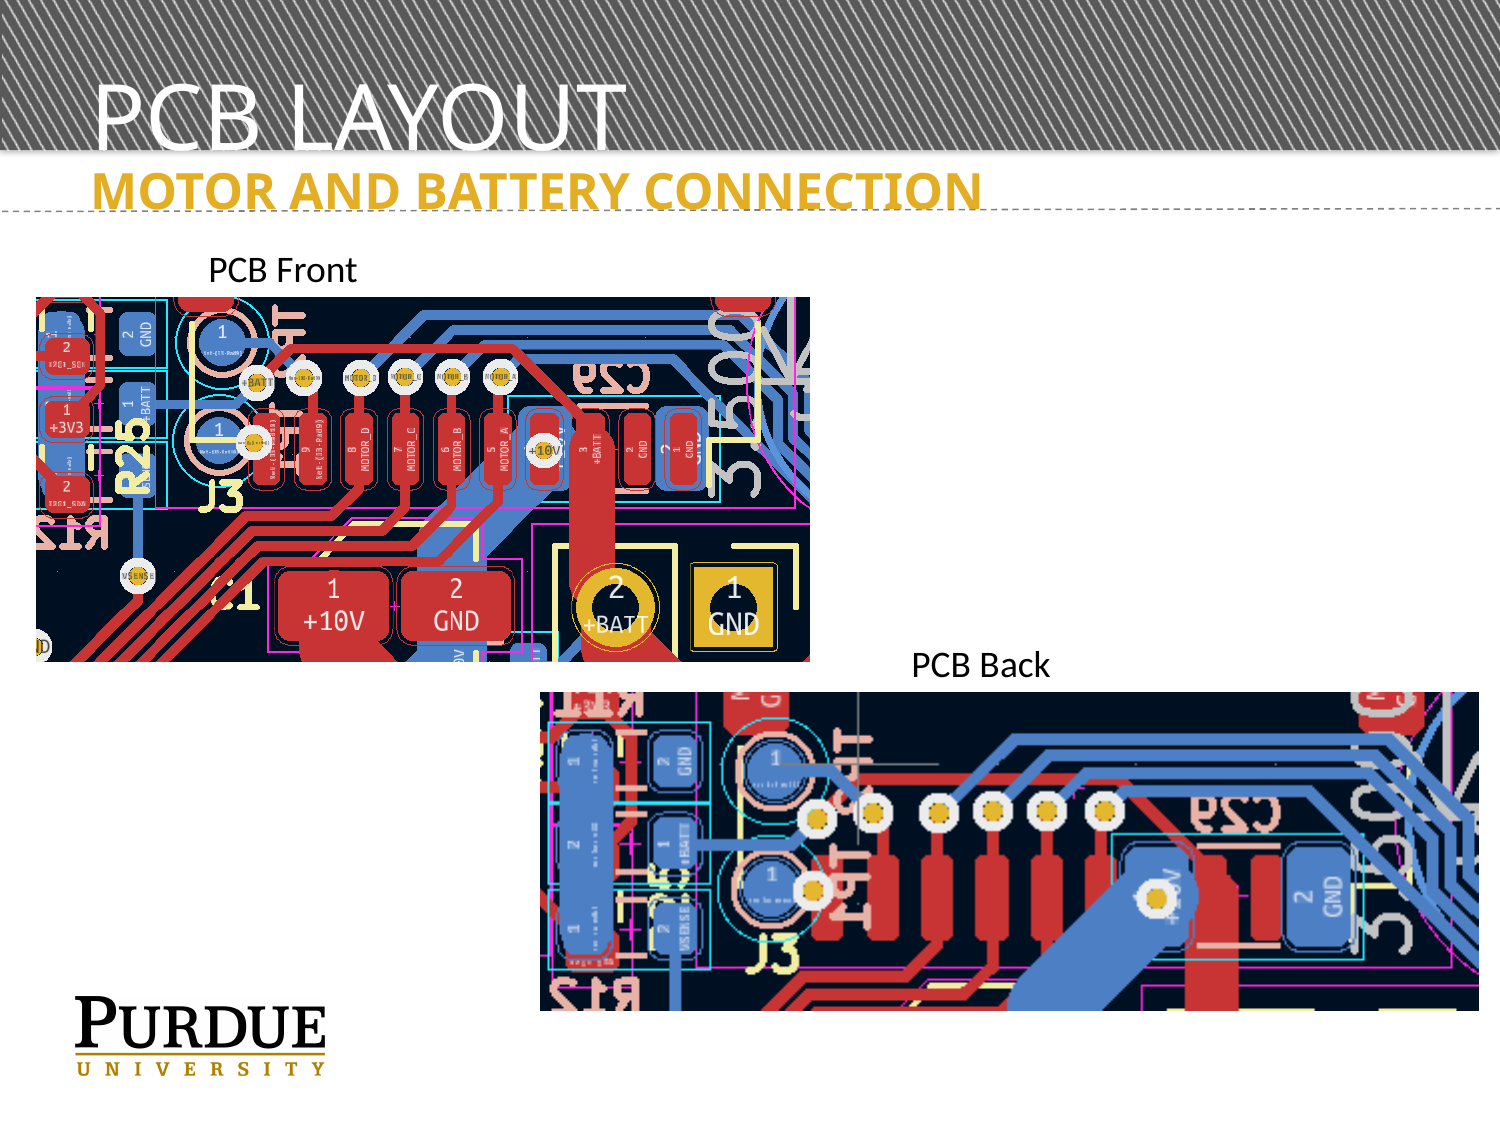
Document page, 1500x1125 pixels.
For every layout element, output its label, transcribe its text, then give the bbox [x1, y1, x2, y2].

picture [540, 691, 1480, 1011]
title PCB Layout [75, 51, 1427, 175]
text_box PCB Front [193, 237, 540, 296]
picture [36, 297, 811, 663]
text_box PCB Back [896, 632, 1243, 690]
picture [75, 996, 325, 1076]
list Motor and Battery Connection [75, 151, 1425, 225]
